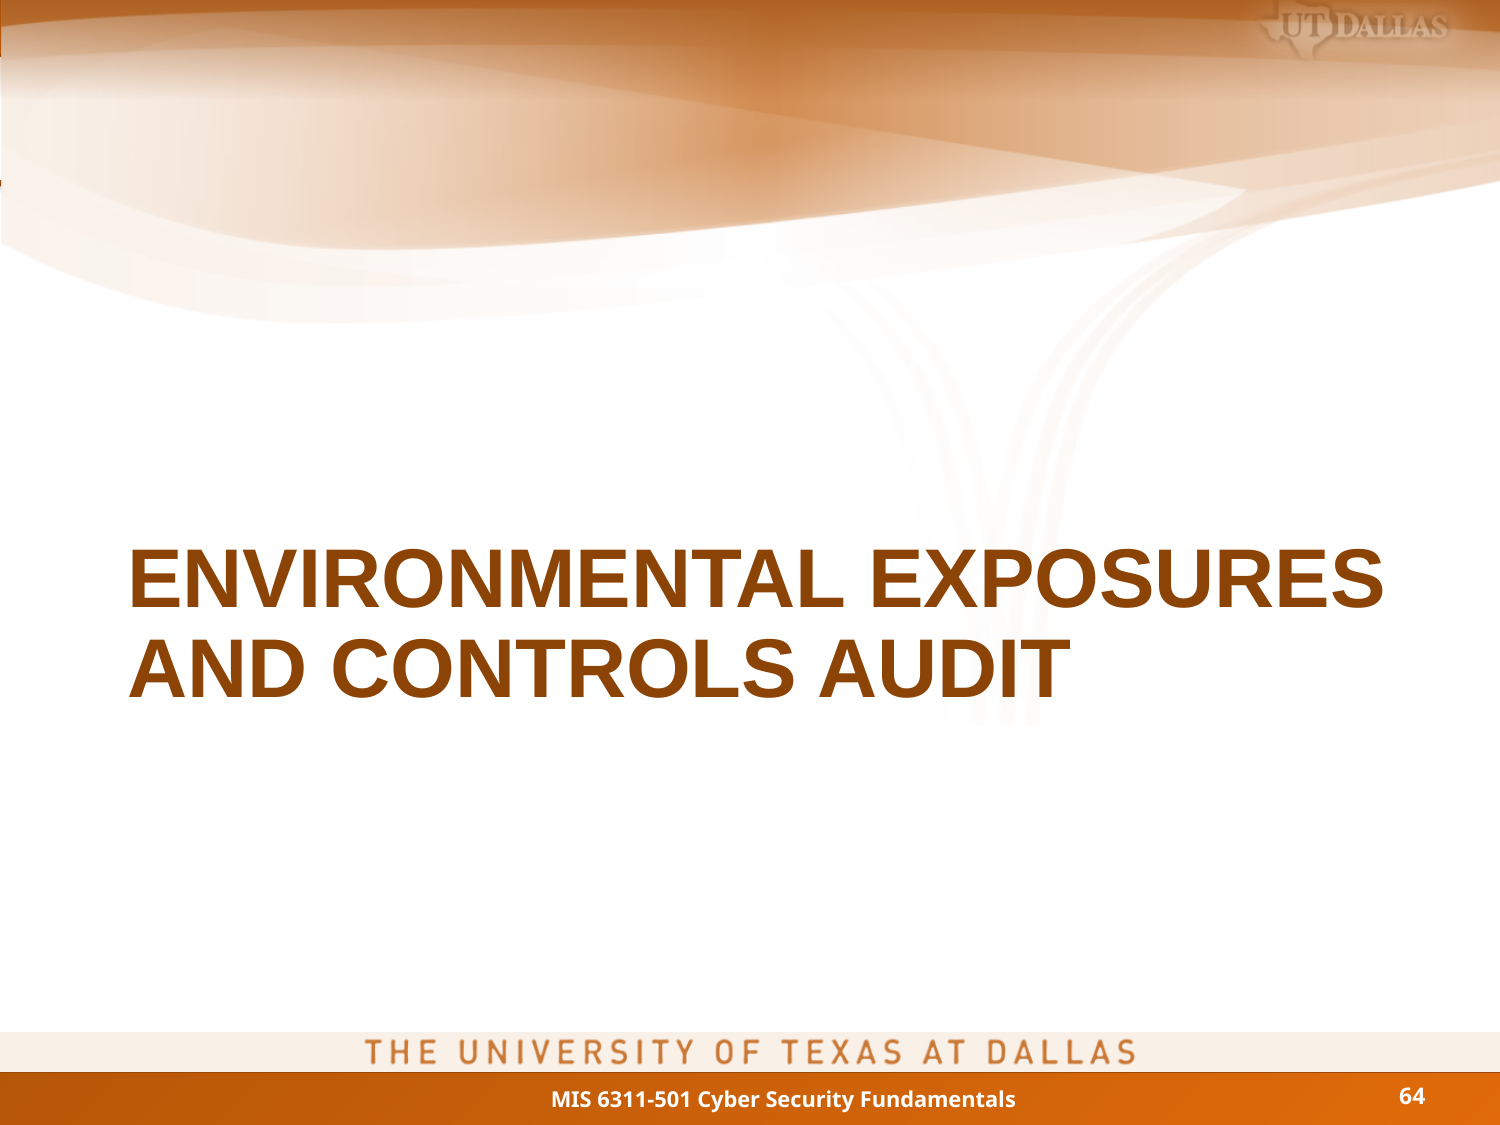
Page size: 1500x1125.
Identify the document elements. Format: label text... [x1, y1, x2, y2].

slide_number 64 [1350, 1076, 1475, 1120]
title Environmental Exposures and Controls Audit [112, 499, 1500, 724]
picture [1218, 0, 1500, 86]
